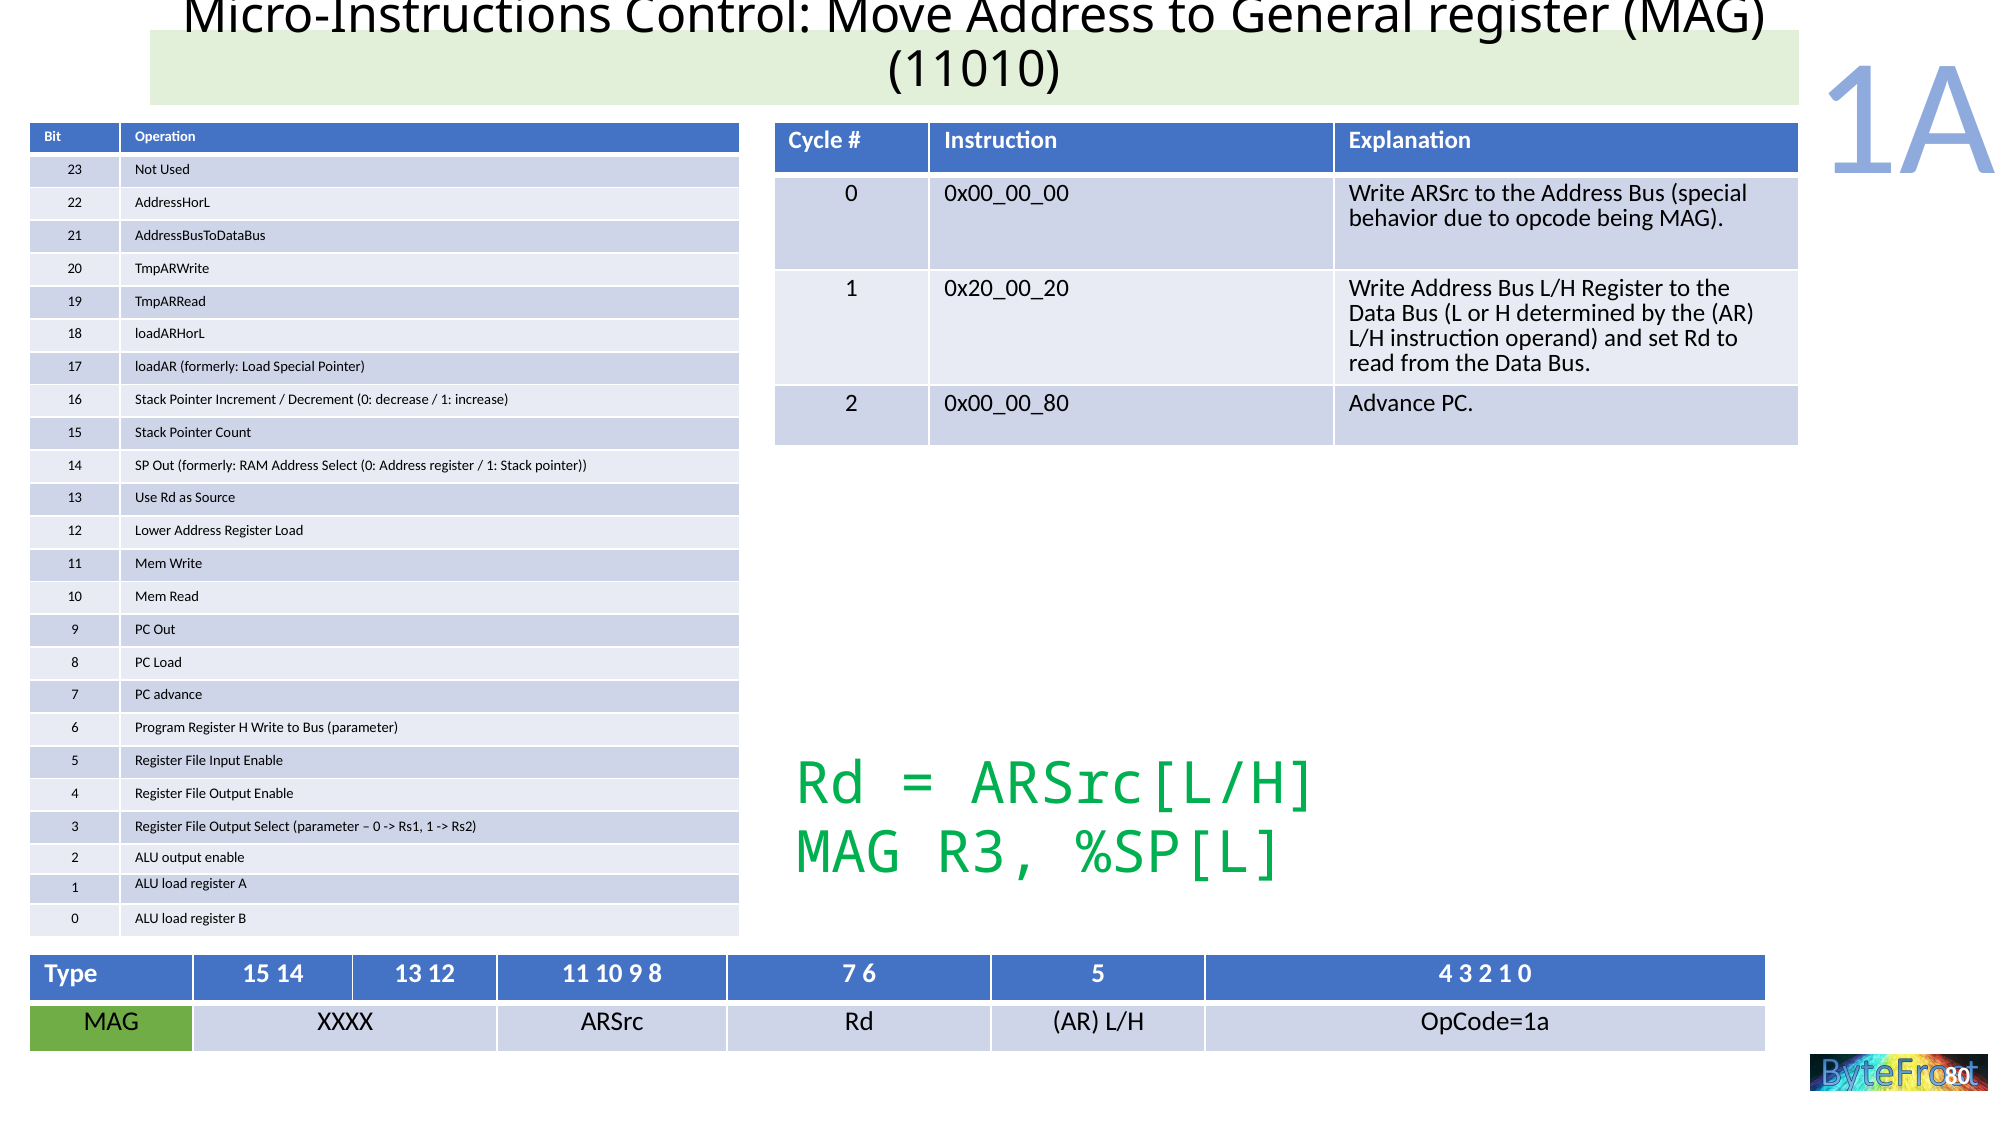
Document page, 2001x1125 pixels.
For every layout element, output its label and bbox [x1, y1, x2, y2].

table_cell [1206, 1006, 1765, 1051]
table_cell [30, 1006, 192, 1051]
table_cell [30, 320, 119, 351]
table_cell [30, 875, 119, 903]
table_cell [30, 845, 119, 873]
text_box [1799, 0, 2000, 215]
table_cell [992, 1006, 1204, 1051]
table_cell [728, 1006, 990, 1051]
table_cell [930, 271, 1333, 384]
table_cell [30, 254, 119, 285]
table_cell [30, 714, 119, 745]
table_header [930, 123, 1333, 172]
table_cell [121, 157, 739, 187]
table_cell [121, 747, 739, 778]
table_cell [30, 747, 119, 778]
table_cell [930, 386, 1333, 445]
table_cell [30, 582, 119, 613]
table_header [194, 955, 352, 1000]
table_header [121, 123, 739, 152]
table_cell [930, 178, 1333, 269]
picture [1810, 1054, 1988, 1091]
table_cell [30, 905, 119, 936]
table_cell [121, 812, 739, 843]
table_cell [121, 875, 739, 903]
table_cell [121, 385, 739, 416]
table_cell [121, 418, 739, 449]
table_cell [121, 582, 739, 613]
table_cell [121, 287, 739, 318]
table_cell [775, 271, 928, 384]
table_header [30, 123, 119, 152]
table_cell [121, 714, 739, 745]
table_cell [30, 157, 119, 187]
table_cell [121, 451, 739, 482]
table_cell [30, 615, 119, 646]
table_cell [194, 1006, 496, 1051]
table_header [992, 955, 1204, 1000]
table_cell [121, 221, 739, 252]
table_cell [30, 484, 119, 515]
table_cell [30, 517, 119, 548]
table_cell [121, 779, 739, 810]
table_cell [30, 353, 119, 384]
table_cell [30, 681, 119, 712]
table_cell [121, 353, 739, 384]
table_cell [30, 385, 119, 416]
table_cell [121, 320, 739, 351]
table_cell [30, 779, 119, 810]
table_header [498, 955, 726, 1000]
table_cell [30, 550, 119, 581]
table_cell [498, 1006, 726, 1051]
table_cell [121, 845, 739, 873]
table_cell [30, 648, 119, 679]
table_header [353, 955, 496, 1000]
table_header [1206, 955, 1765, 1000]
table_header [1335, 123, 1798, 172]
table_cell [121, 550, 739, 581]
table_cell [1335, 271, 1798, 384]
table_header [728, 955, 990, 1000]
table_cell [121, 254, 739, 285]
title [150, 29, 1799, 105]
table_cell [121, 905, 739, 936]
table_cell [1335, 178, 1798, 269]
table_cell [121, 615, 739, 646]
table_cell [121, 681, 739, 712]
table_cell [121, 648, 739, 679]
table_cell [30, 451, 119, 482]
table_cell [1335, 386, 1798, 445]
table_cell [30, 418, 119, 449]
text_box [780, 737, 1335, 892]
table_cell [121, 188, 739, 219]
table_cell [30, 188, 119, 219]
table_cell [121, 484, 739, 515]
table_header [30, 955, 192, 1000]
table_header [775, 123, 928, 172]
table_cell [775, 178, 928, 269]
table_cell [121, 517, 739, 548]
table_cell [30, 221, 119, 252]
table_cell [775, 386, 928, 445]
table_cell [30, 287, 119, 318]
table_cell [30, 812, 119, 843]
text_box [1535, 1044, 1986, 1105]
